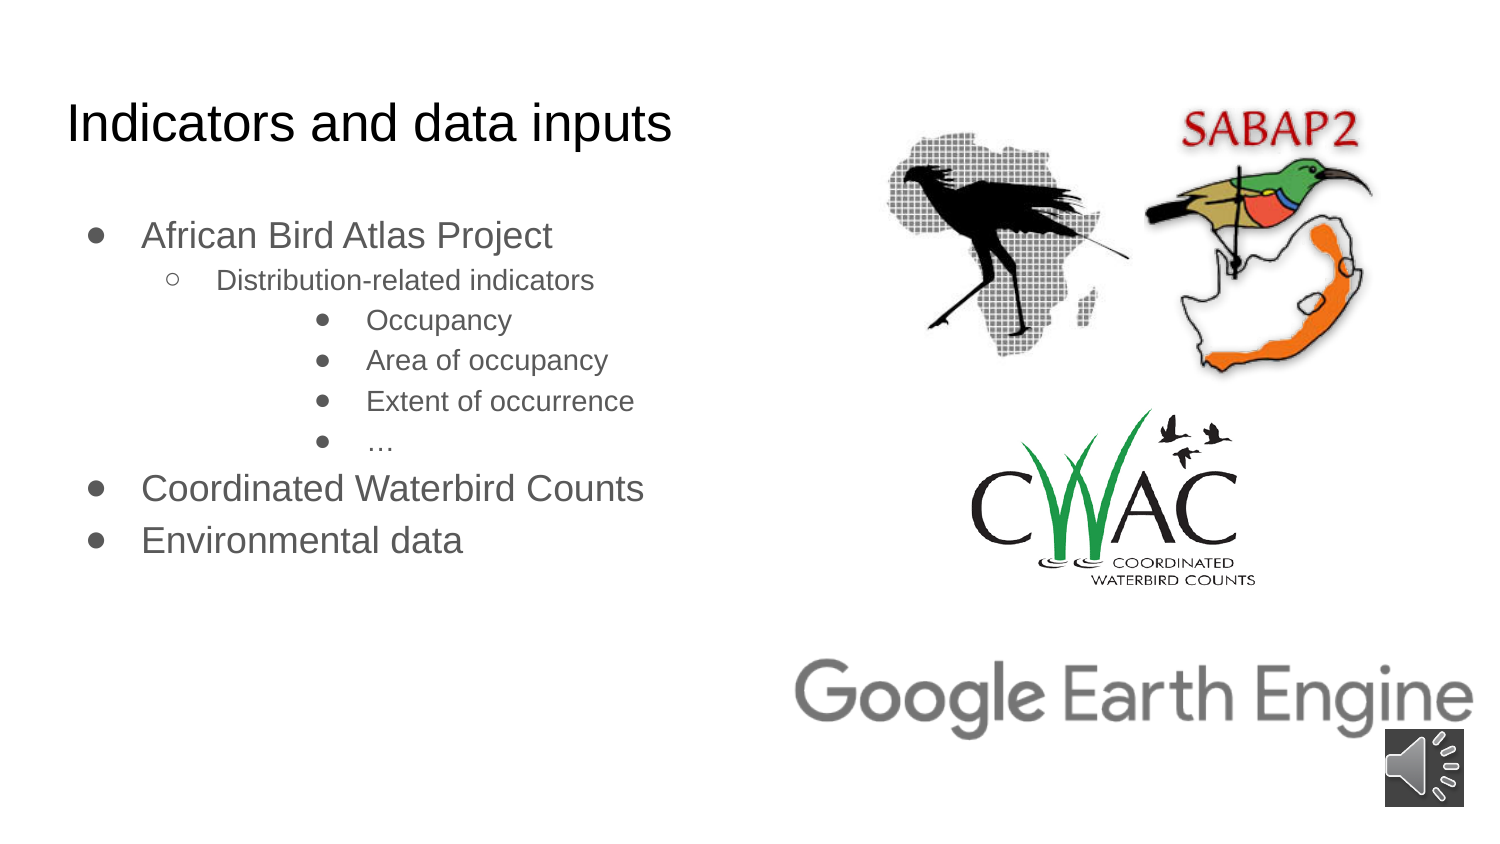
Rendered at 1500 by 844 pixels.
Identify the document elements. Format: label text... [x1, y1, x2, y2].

picture [861, 102, 1381, 386]
picture [756, 624, 1488, 809]
picture [957, 397, 1268, 599]
list African Bird Atlas Project Distribution-related indicators Occupancy Area of occupancy Extent of occurrence … Coordinated Waterbird Counts Environmental data [51, 189, 1449, 750]
title Indicators and data inputs [51, 72, 1449, 167]
